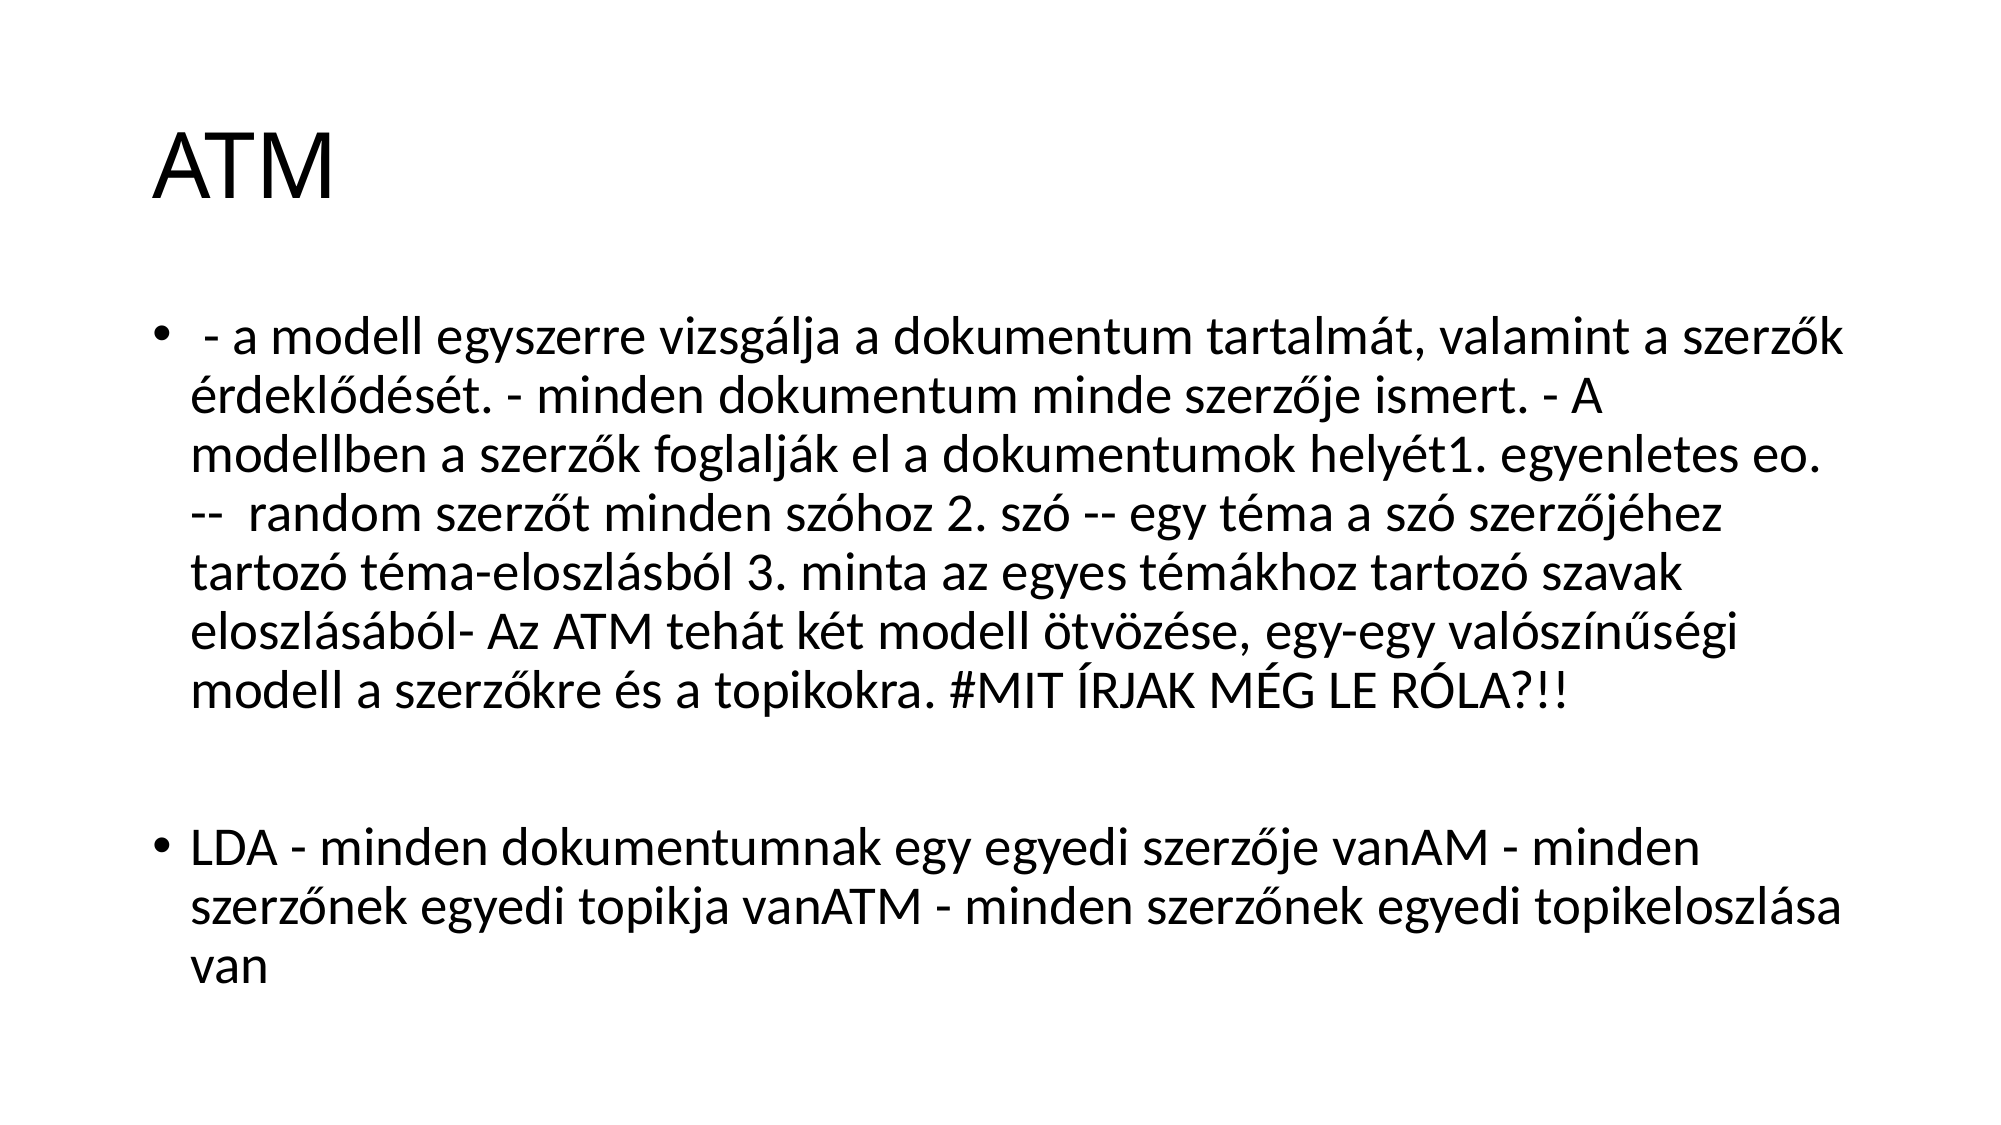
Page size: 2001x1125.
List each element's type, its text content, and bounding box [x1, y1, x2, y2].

title ATM [137, 59, 1863, 278]
list - a modell egyszerre vizsgálja a dokumentum tartalmát, valamint a szerzők érdeklődését. - minden dokumentum minde szerzője ismert. - A modellben a szerzők foglalják el a dokumentumok helyét1. egyenletes eo. -- random szerzőt minden szóhoz 2. szó -- egy téma a szó szerzőjéhez tartozó téma-eloszlásból 3. minta az egyes témákhoz tartozó szavak eloszlásából- Az ATM tehát két modell ötvözése, egy-egy valószínűségi modell a szerzőkre és a topikokra. #MIT ÍRJAK MÉG LE RÓLA?!! LDA - minden dokumentumnak egy egyedi szerzője vanAM - minden szerzőnek egyedi topikja vanATM - minden szerzőnek egyedi topikeloszlása van [137, 299, 1863, 1014]
